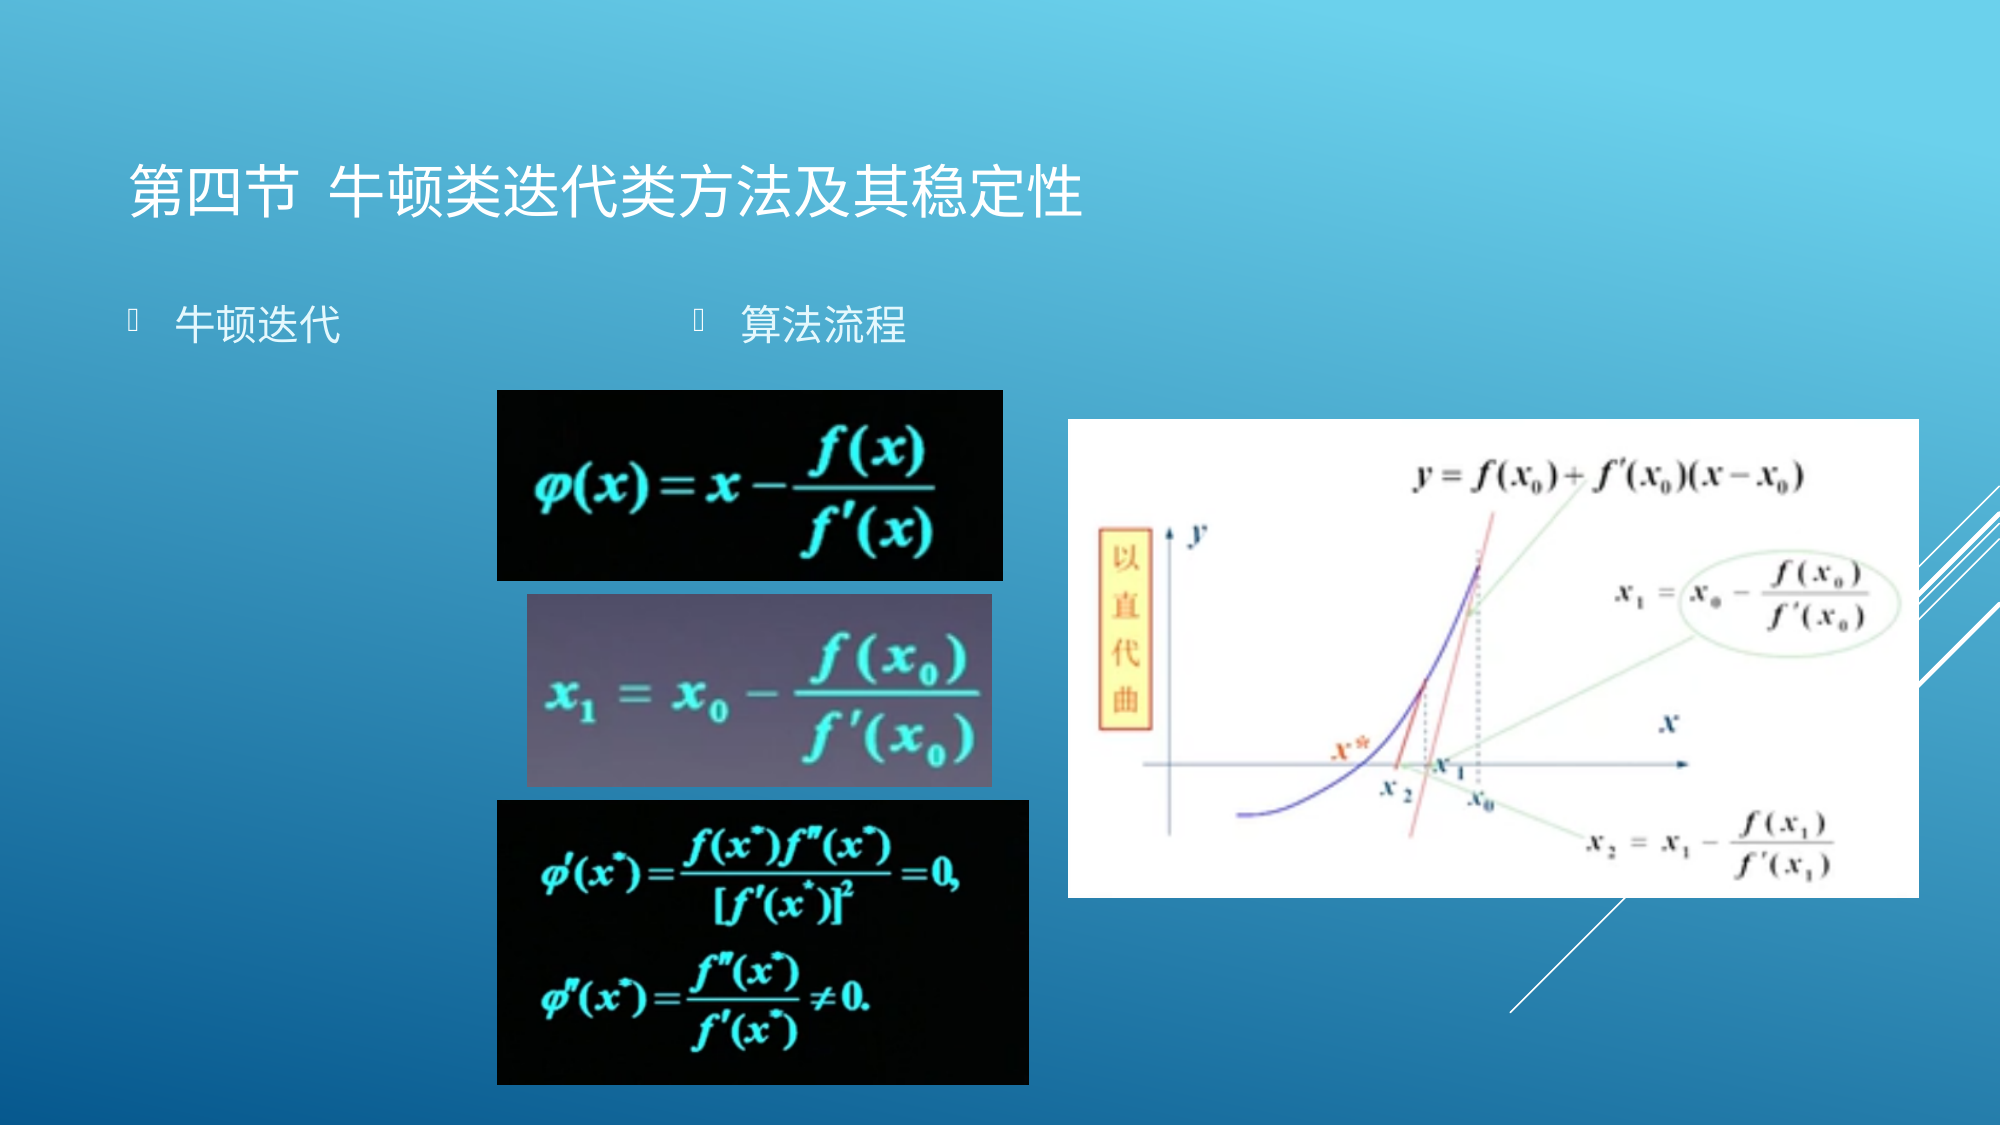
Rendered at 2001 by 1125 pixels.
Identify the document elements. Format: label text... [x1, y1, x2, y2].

list 牛顿迭代 [112, 290, 678, 986]
picture [497, 389, 1003, 581]
picture [497, 800, 1030, 1085]
title 第四节 牛顿类迭代类方法及其稳定性 [112, 112, 1513, 268]
picture [527, 594, 992, 787]
picture [1068, 419, 1919, 898]
text_box 算法流程 [678, 290, 2000, 986]
